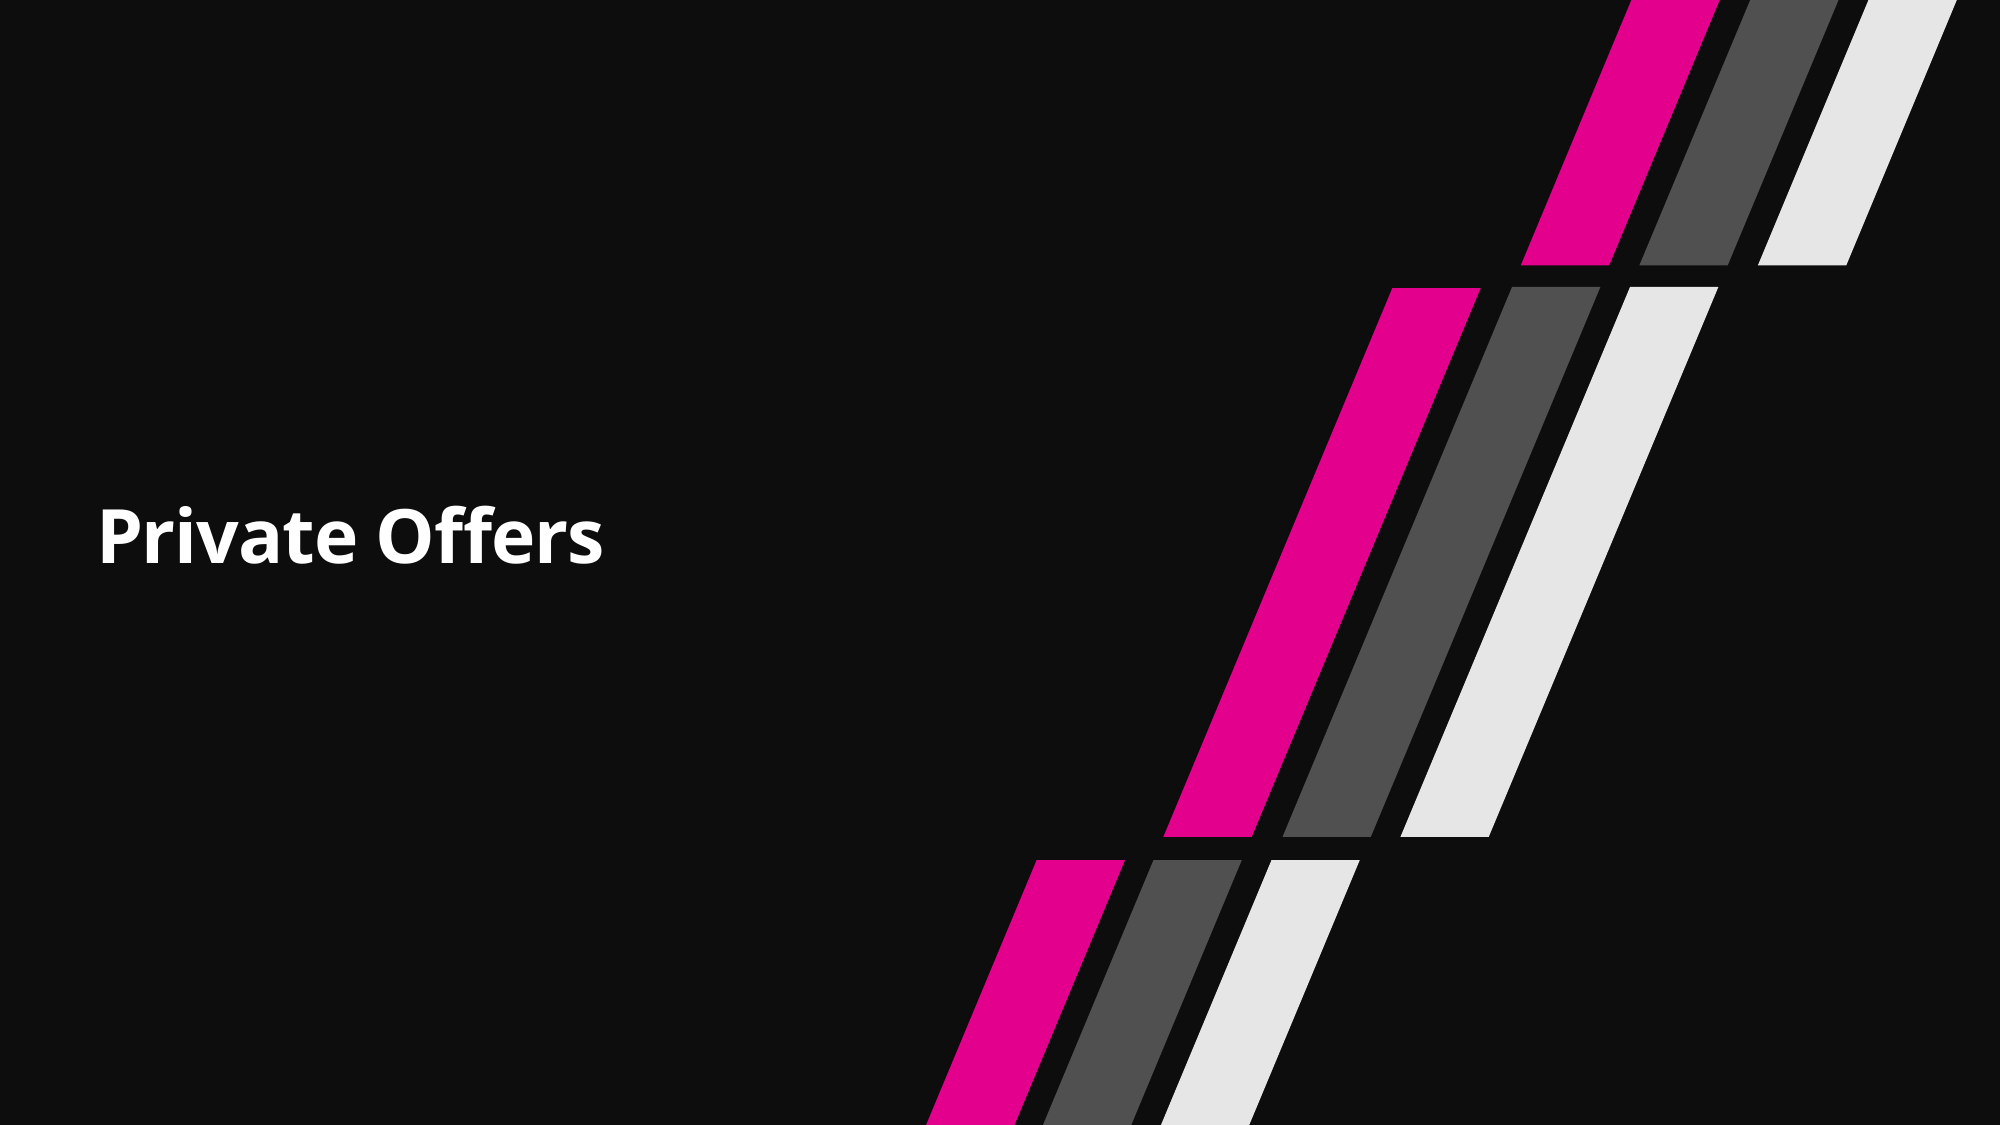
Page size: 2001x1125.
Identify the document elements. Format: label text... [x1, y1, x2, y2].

title Private Offers [96, 497, 1191, 580]
